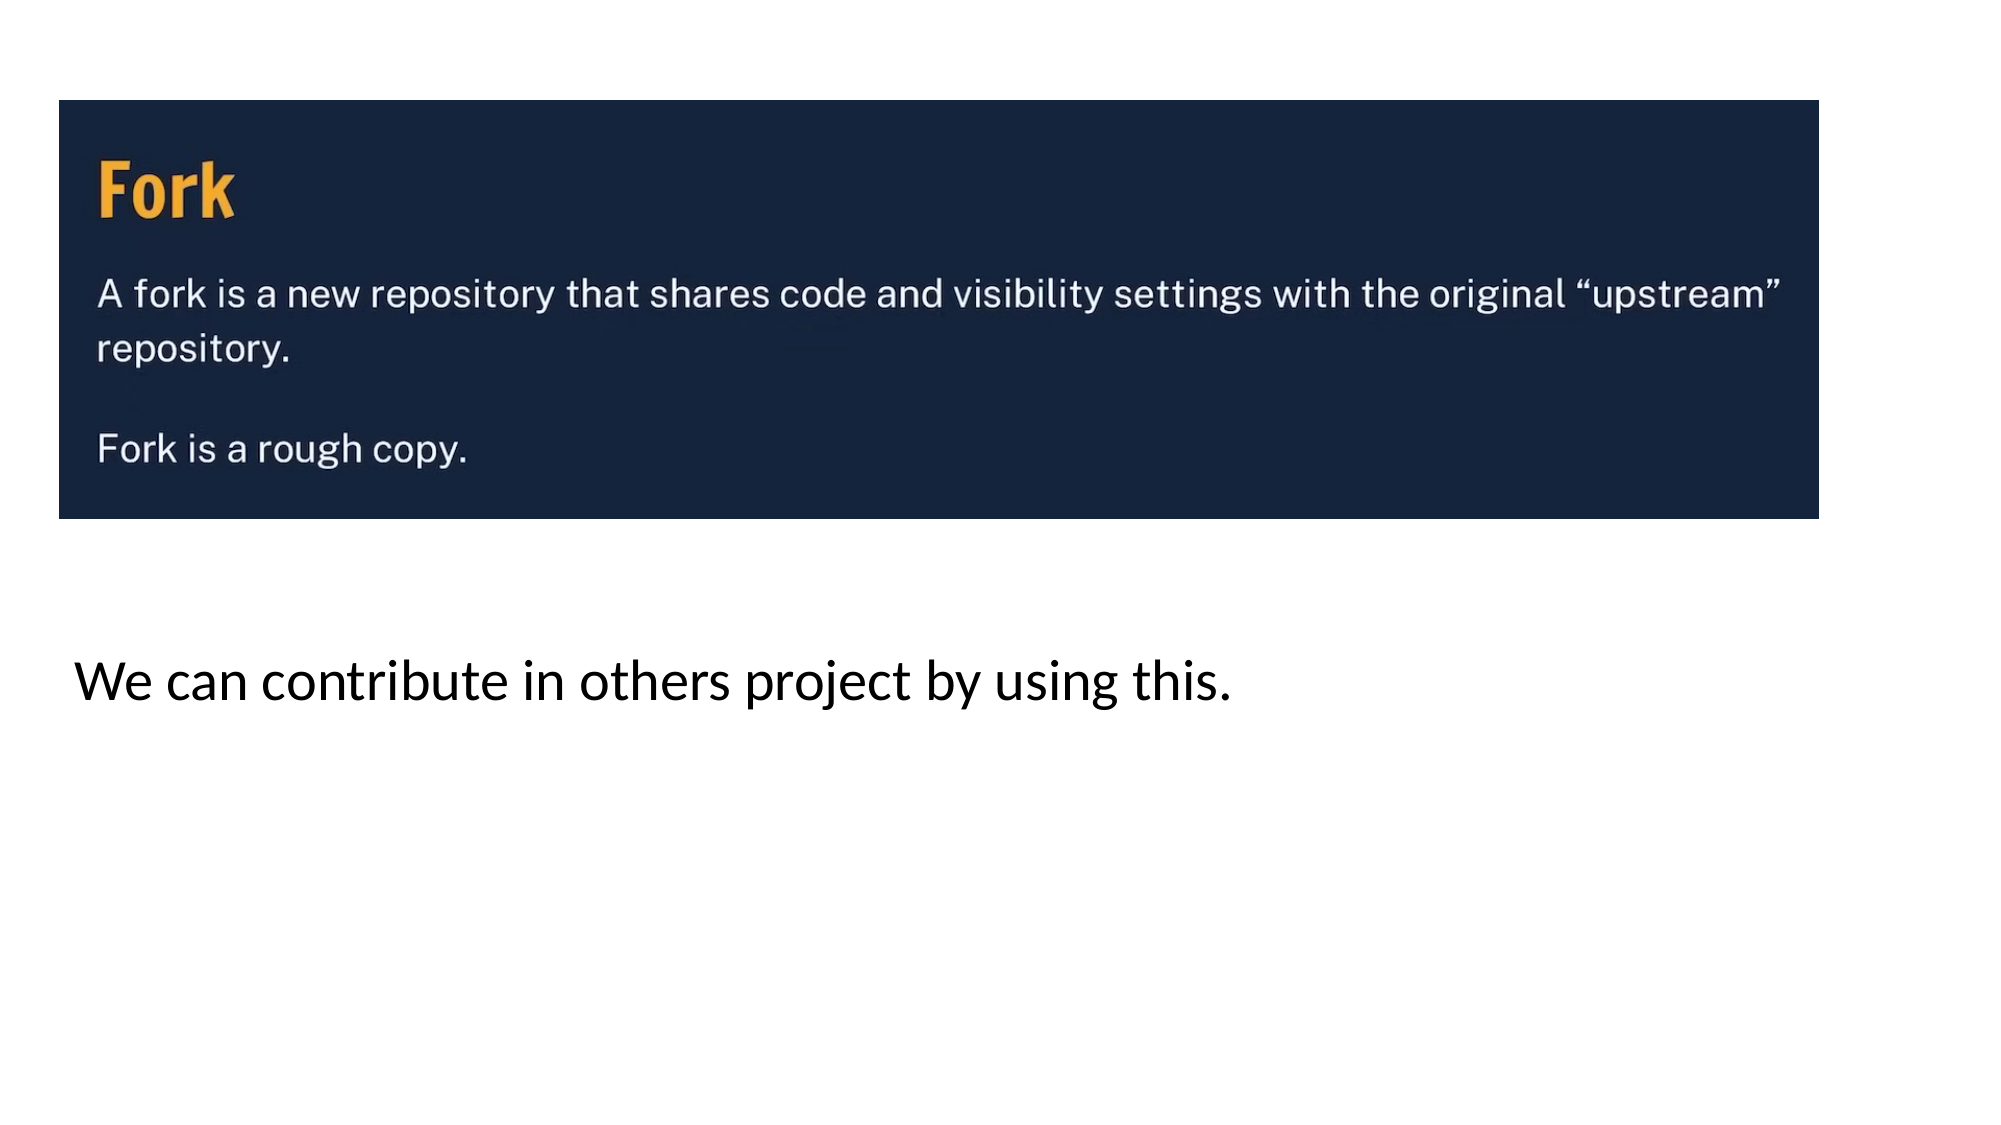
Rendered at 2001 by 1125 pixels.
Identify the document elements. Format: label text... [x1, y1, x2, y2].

picture [59, 100, 1819, 519]
text_box We can contribute in others project by using this. [59, 635, 1675, 720]
